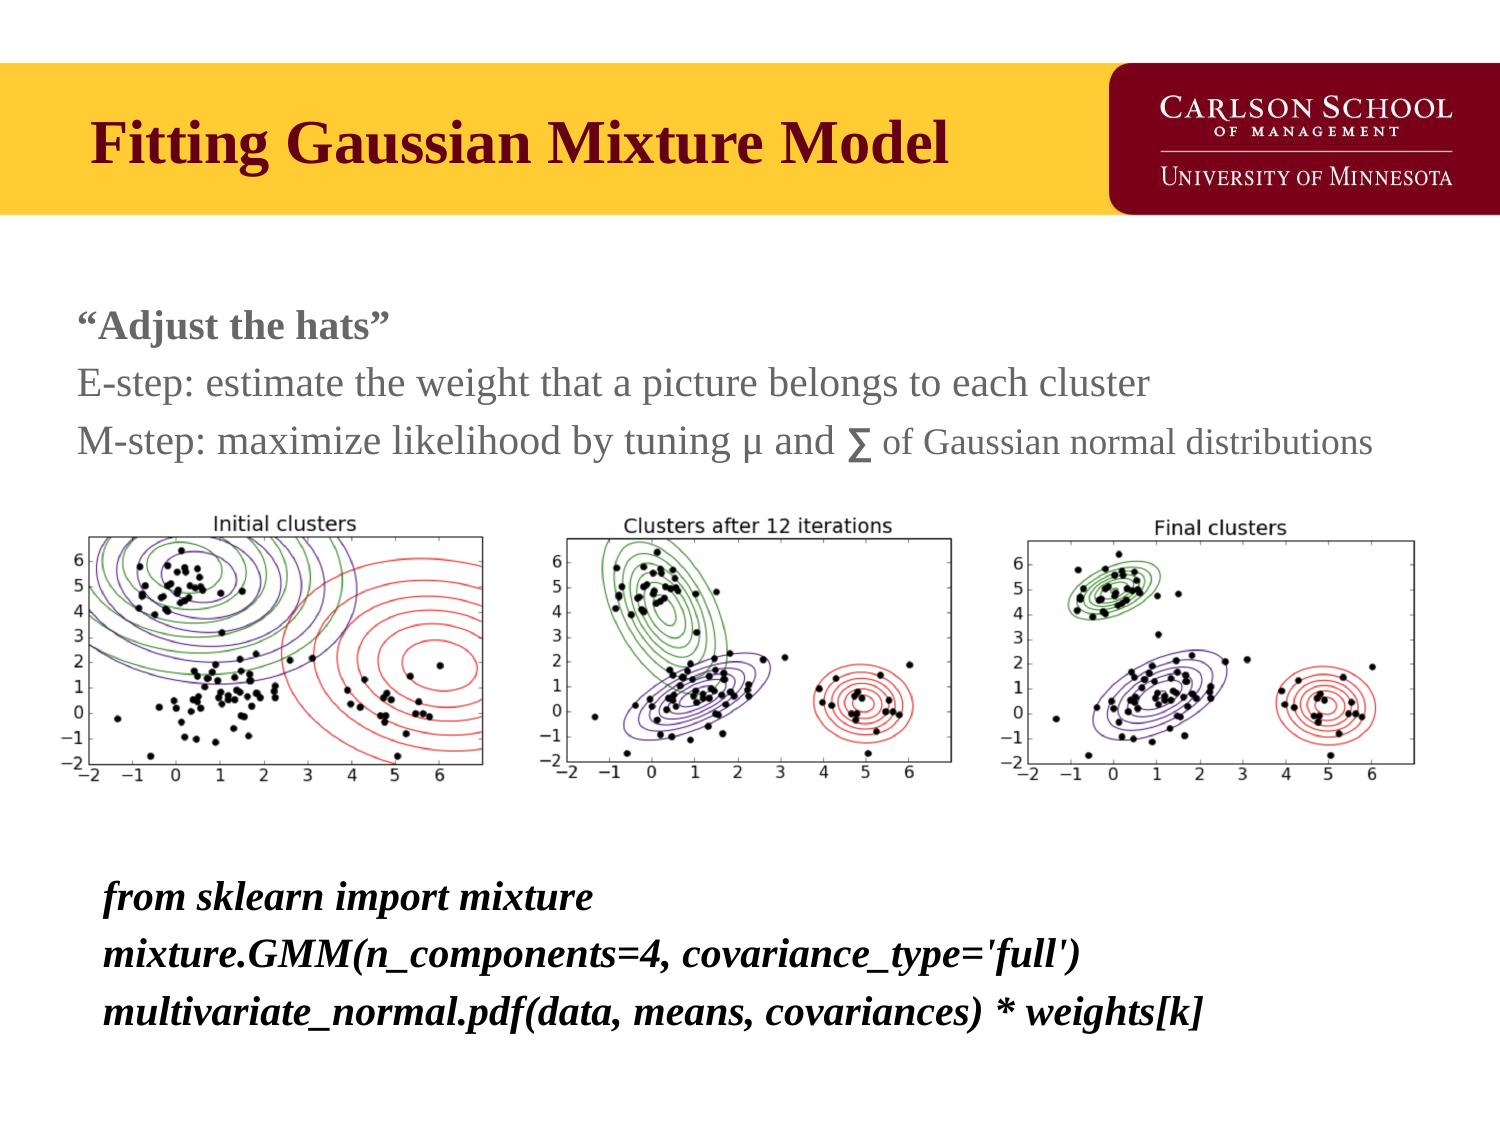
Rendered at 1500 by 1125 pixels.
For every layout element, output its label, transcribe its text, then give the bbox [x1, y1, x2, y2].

title Fitting Gaussian Mixture Model [75, 45, 1425, 233]
text_box “Adjust the hats” E-step: estimate the weight that a picture belongs to each cluster M-step: maximize likelihood by tuning μ and ∑ of Gaussian normal distributions [61, 275, 1389, 473]
list from sklearn import mixture mixture.GMM(n_components=4, covariance_type='full') multivariate_normal.pdf(data, means, covariances) * weights[k] [87, 846, 1438, 1026]
picture [0, 0, 1500, 1125]
